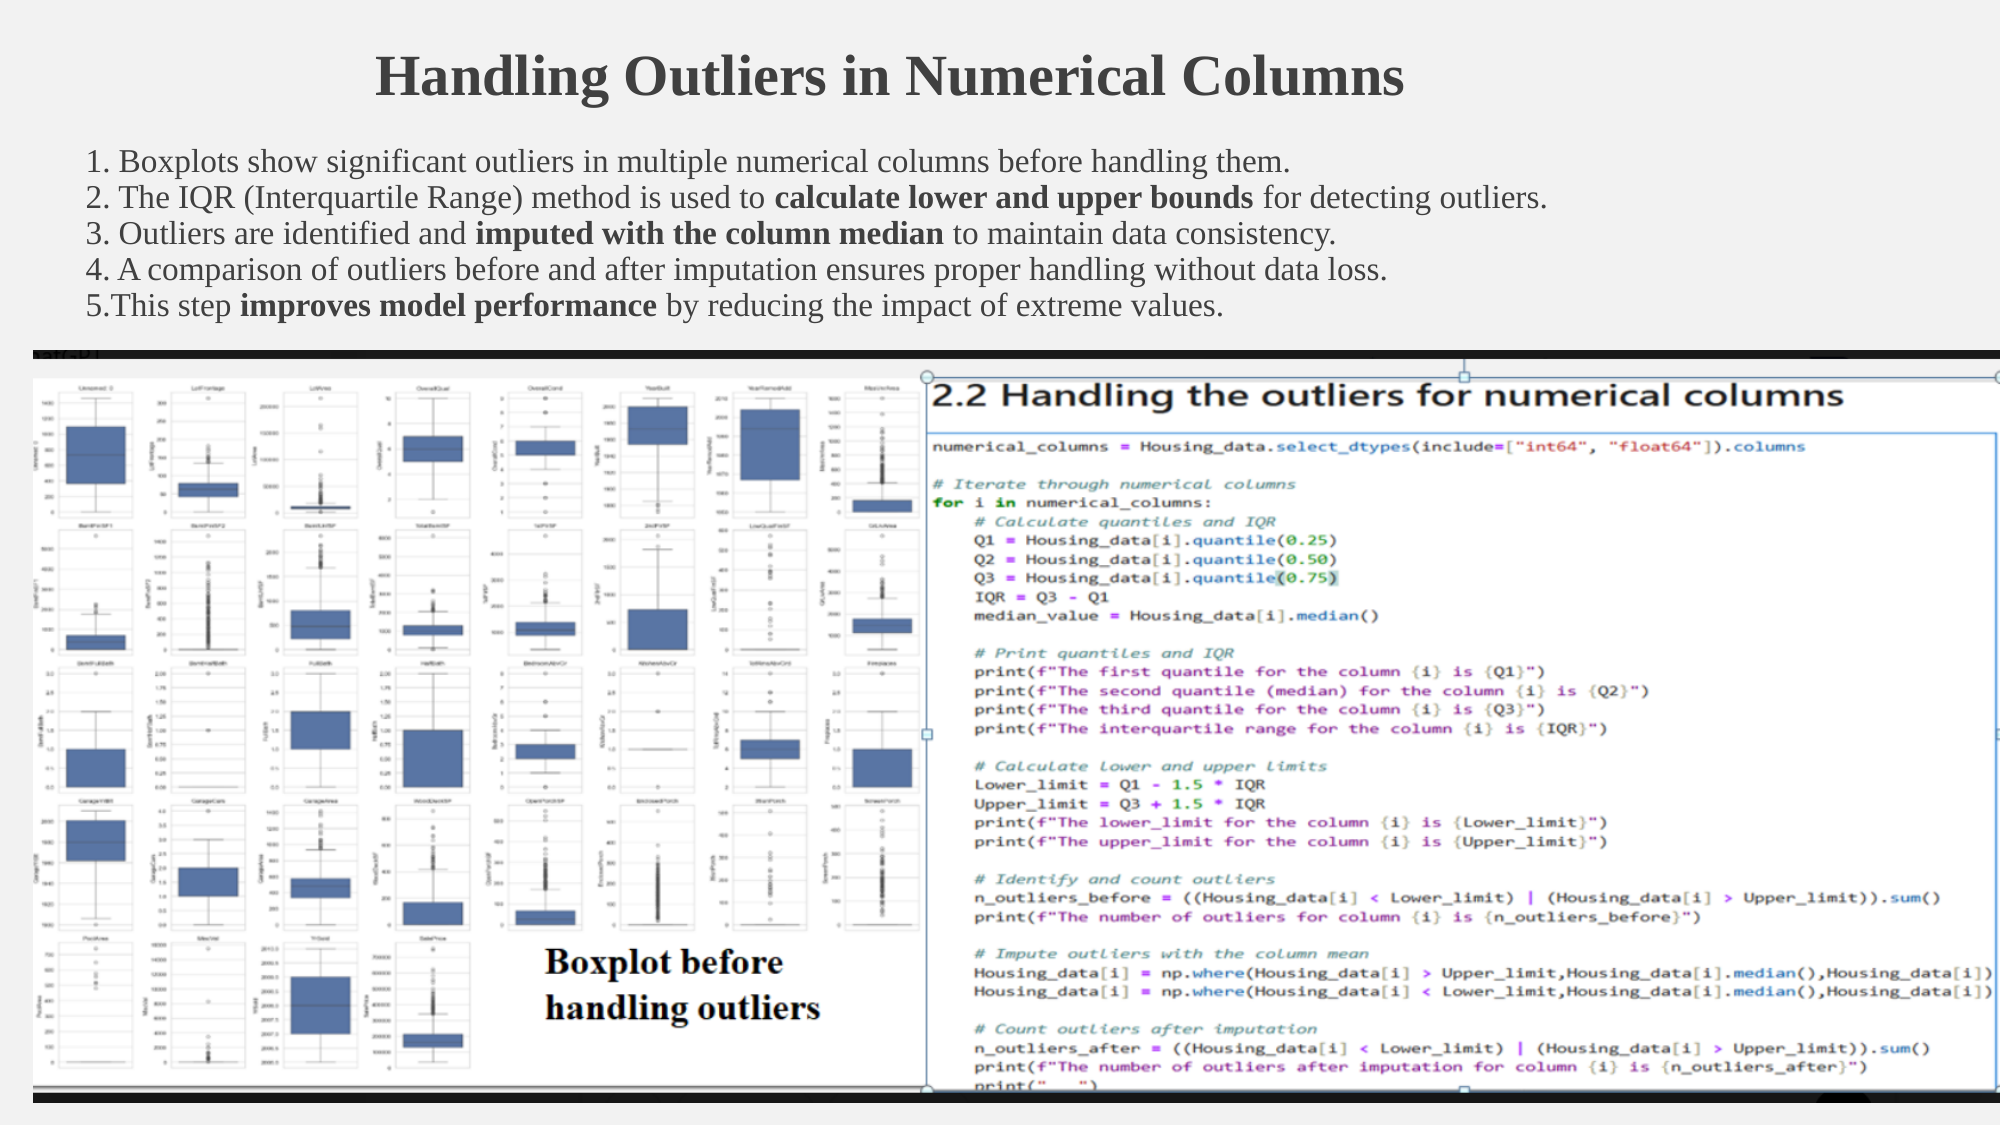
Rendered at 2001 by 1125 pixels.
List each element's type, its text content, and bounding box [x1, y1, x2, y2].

title Handling Outliers in Numerical Columns 1. Boxplots show significant outliers in multiple numerical columns before handling them. 2. The IQR (Interquartile Range) method is used to calculate lower and upper bounds for detecting outliers. 3. Outliers are identified and imputed with the column median to maintain data consistency. 4. A comparison of outliers before and after imputation ensures proper handling without data loss. 5.This step improves model performance by reducing the impact of extreme values. [70, 57, 1932, 350]
picture [33, 350, 2000, 1103]
